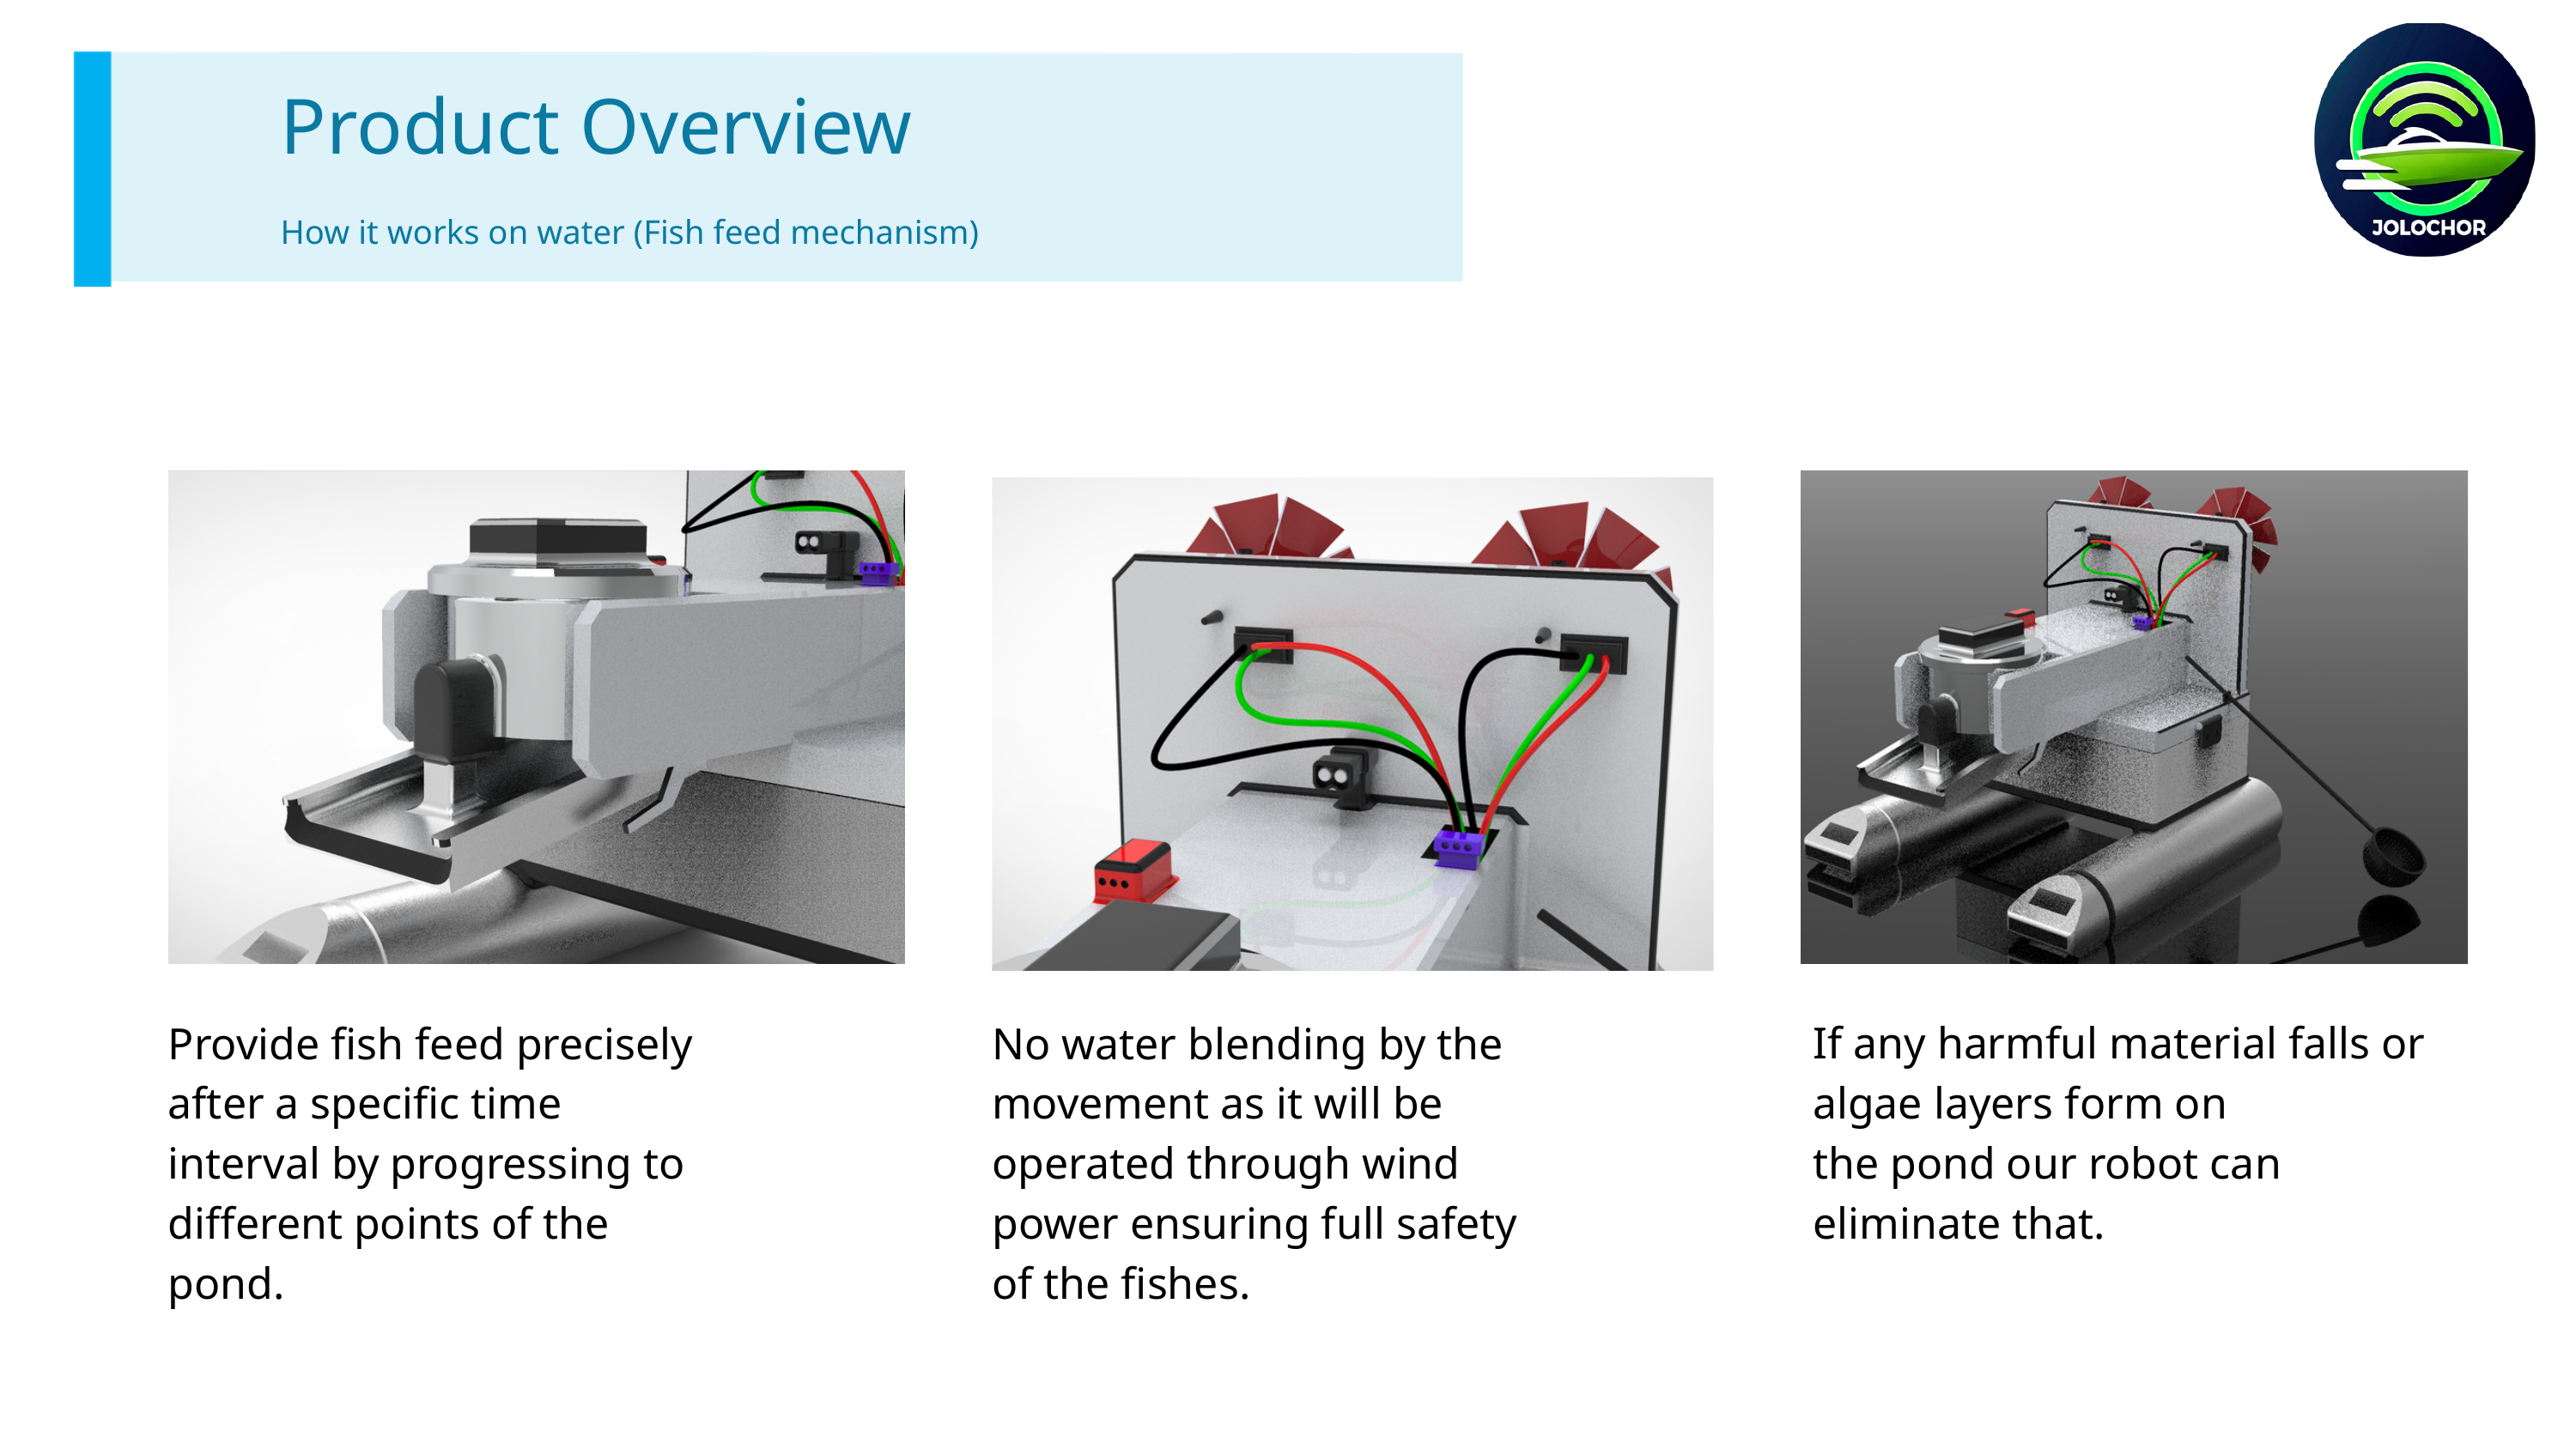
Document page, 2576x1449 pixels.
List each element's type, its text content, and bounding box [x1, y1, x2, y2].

text_box [167, 470, 905, 964]
text_box Product Overview How it works on water (Fish feed mechanism) [280, 113, 1570, 252]
text_box If any harmful material falls or algae layers form on the pond our robot can eliminate that. [1813, 1008, 2490, 1248]
text_box [2314, 23, 2536, 257]
text_box [1801, 470, 2469, 964]
text_box [59, 37, 1463, 296]
text_box Provide fish feed precisely after a specific time interval by progressing to different points of the pond. [167, 1008, 957, 1308]
text_box No water blending by the movement as it will be operated through wind power ensuring full safety of the fishes. [992, 1008, 1737, 1308]
text_box [992, 477, 1714, 971]
